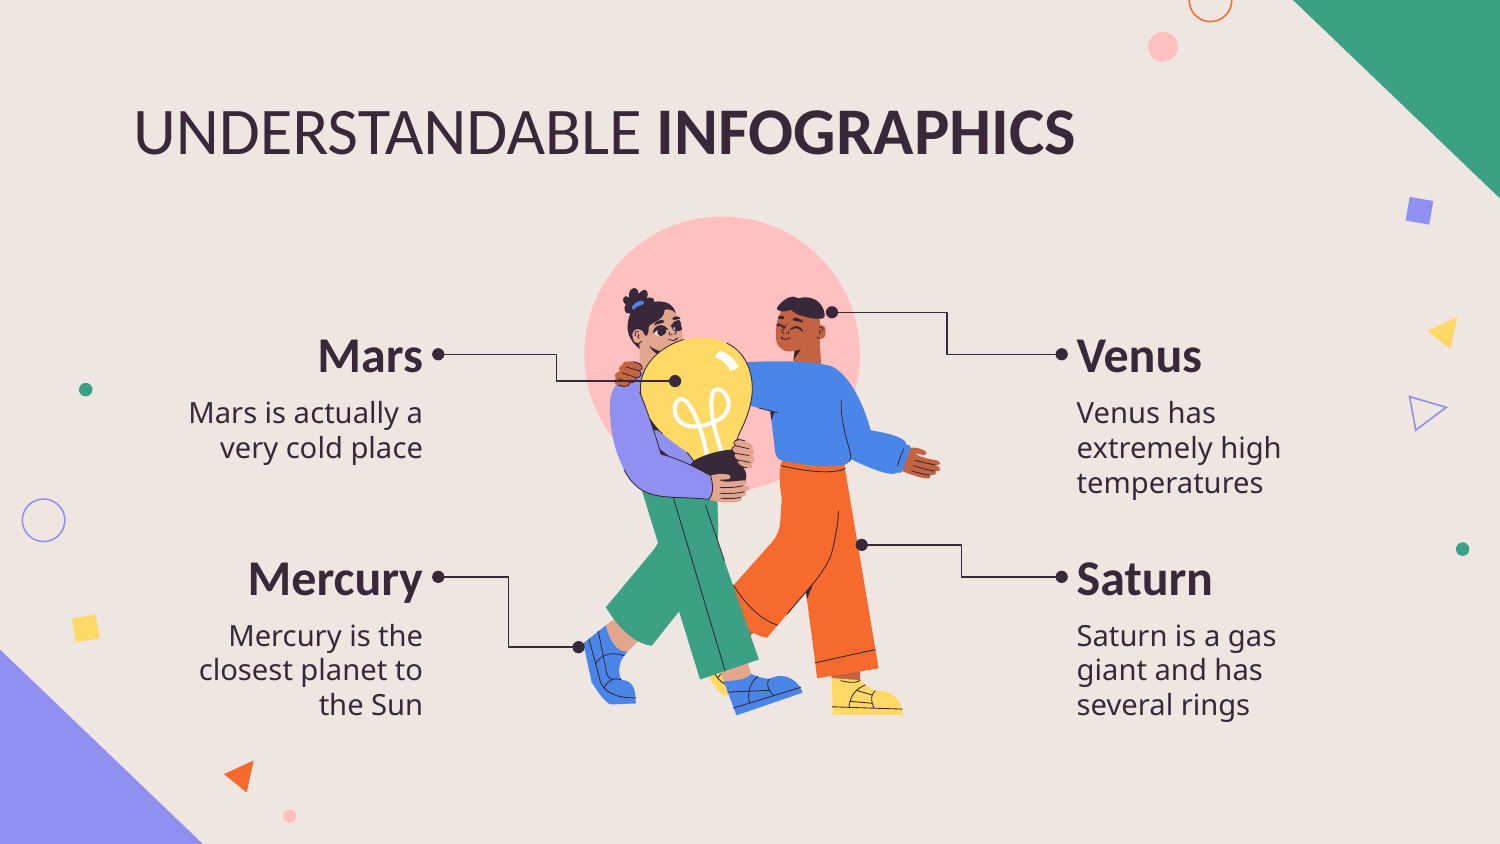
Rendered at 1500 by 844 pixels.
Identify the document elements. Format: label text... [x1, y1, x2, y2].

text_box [438, 576, 579, 648]
title UNDERSTANDABLE INFOGRAPHICS [118, 72, 1382, 167]
text_box Mercury is the closest planet to the Sun [140, 601, 439, 697]
text_box Saturn is a gas giant and has several rings [1061, 601, 1360, 697]
text_box Saturn [1061, 533, 1360, 601]
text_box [831, 312, 1062, 355]
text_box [570, 216, 942, 716]
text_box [437, 354, 676, 382]
text_box Mars [140, 310, 439, 398]
text_box Mars is actually a very cold place [140, 398, 439, 474]
text_box Venus [1061, 310, 1360, 379]
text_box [861, 544, 1062, 578]
text_box Venus has extremely high temperatures [1061, 379, 1360, 474]
text_box Mercury [140, 533, 439, 601]
